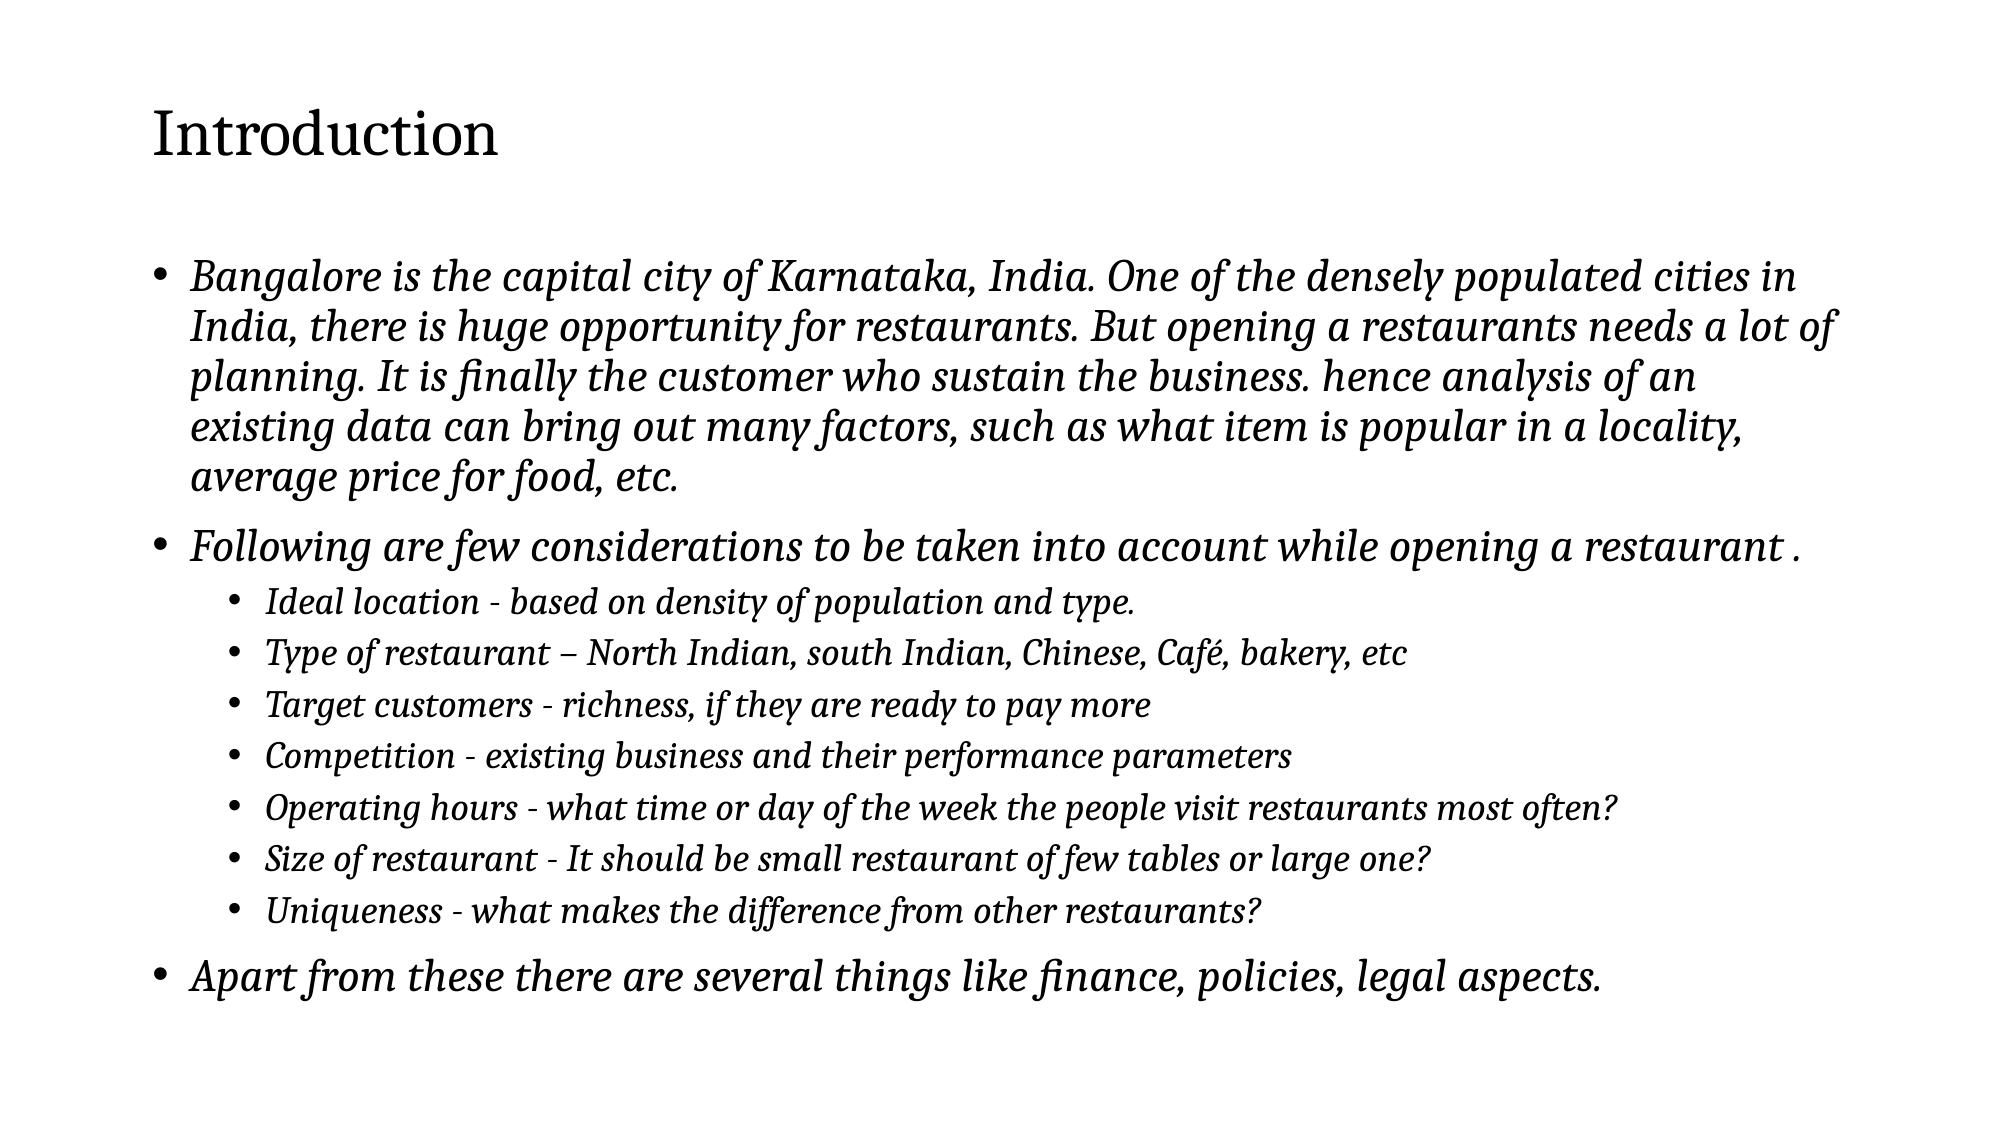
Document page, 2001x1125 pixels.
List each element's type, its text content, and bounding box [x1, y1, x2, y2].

list Bangalore is the capital city of Karnataka, India. One of the densely populated cities in India, there is huge opportunity for restaurants. But opening a restaurants needs a lot of planning. It is finally the customer who sustain the business. hence analysis of an existing data can bring out many factors, such as what item is popular in a locality, average price for food, etc. Following are few considerations to be taken into account while opening a restaurant . Ideal location - based on density of population and type. Type of restaurant – North Indian, south Indian, Chinese, Café, bakery, etc Target customers - richness, if they are ready to pay more Competition - existing business and their performance parameters Operating hours - what time or day of the week the people visit restaurants most often? Size of restaurant - It should be small restaurant of few tables or large one? Uniqueness - what makes the difference from other restaurants? Apart from these there are several things like finance, policies, legal aspects. [137, 243, 1863, 1014]
title Introduction [137, 59, 1863, 208]
